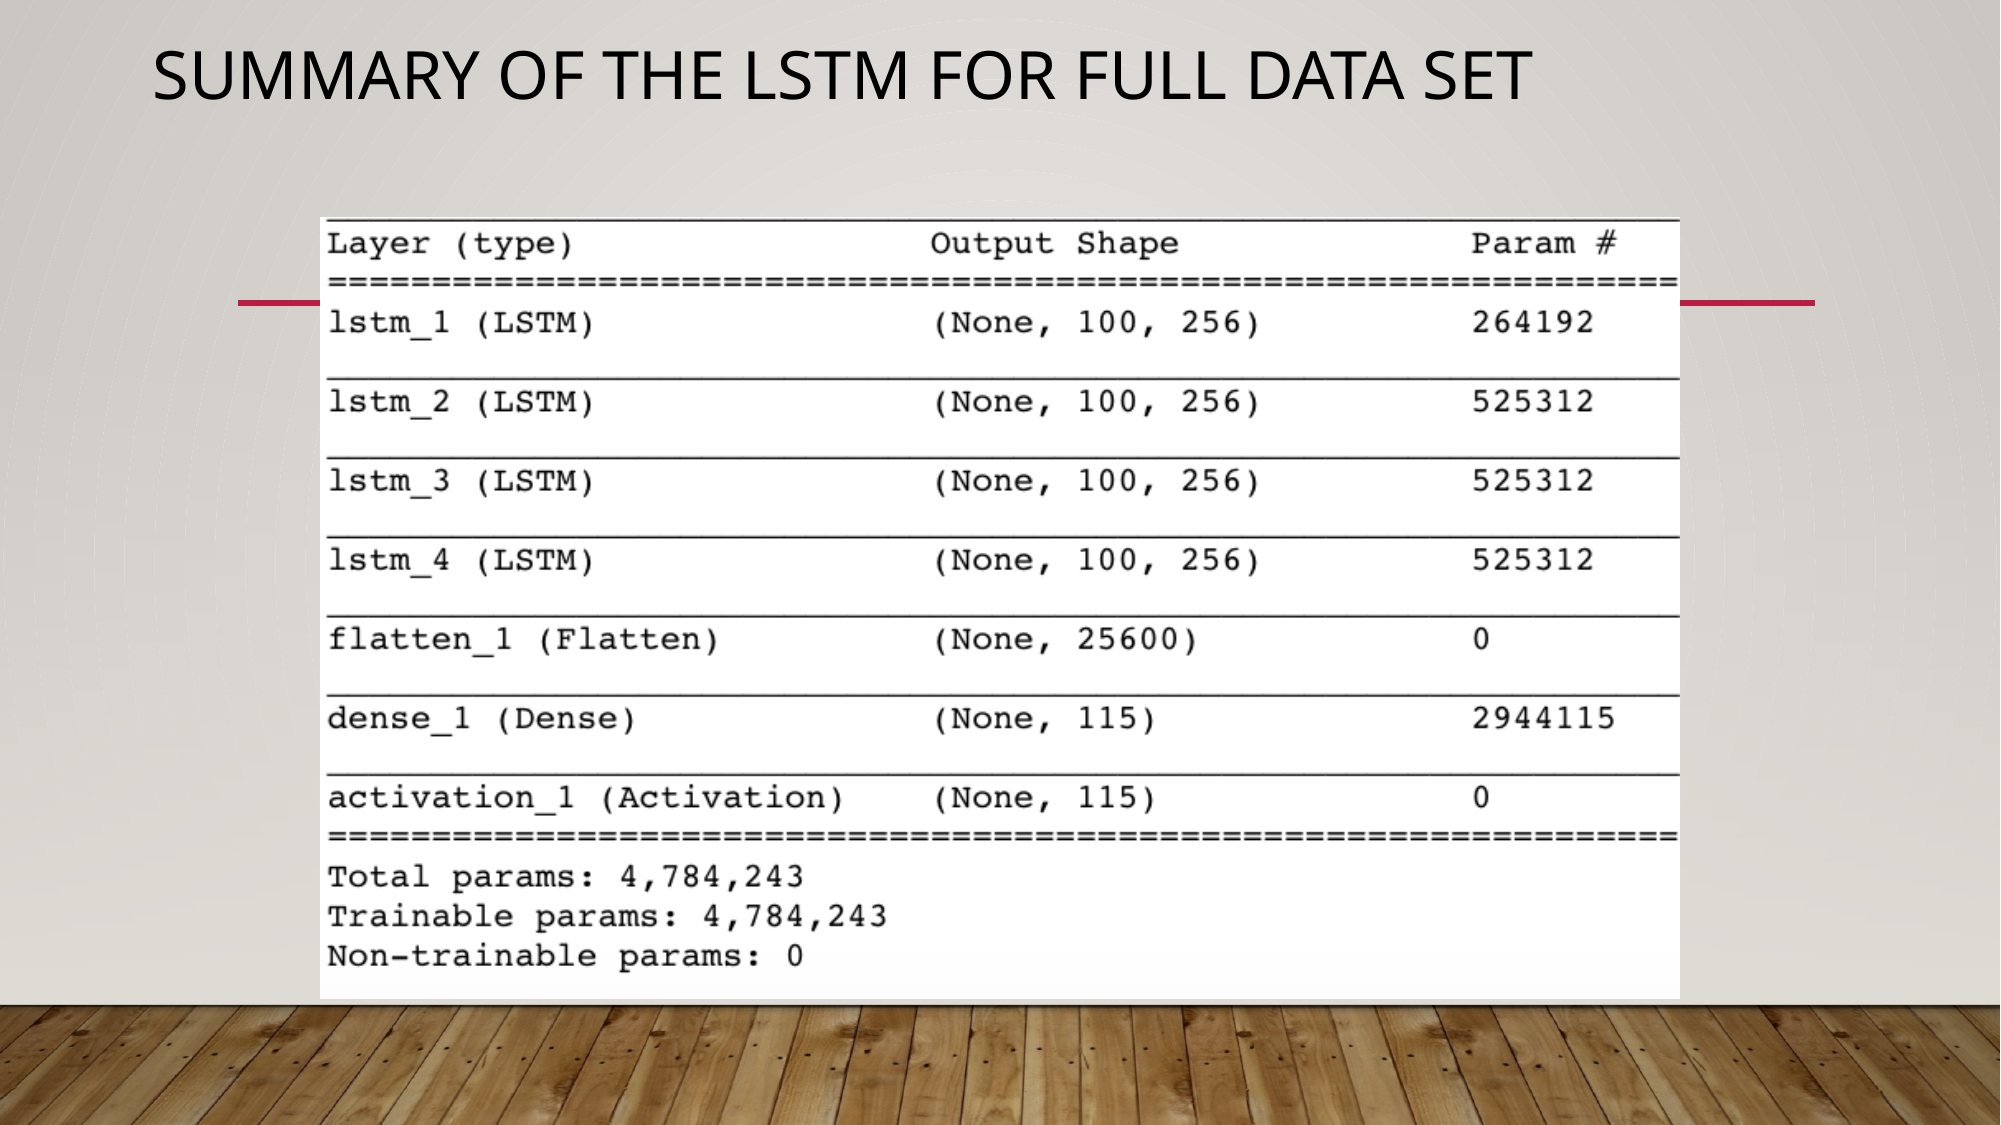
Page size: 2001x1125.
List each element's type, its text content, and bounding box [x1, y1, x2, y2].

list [320, 217, 1680, 1000]
picture [0, 1005, 2000, 1125]
title Summary of the LSTM for full Data Set [137, 34, 1863, 218]
